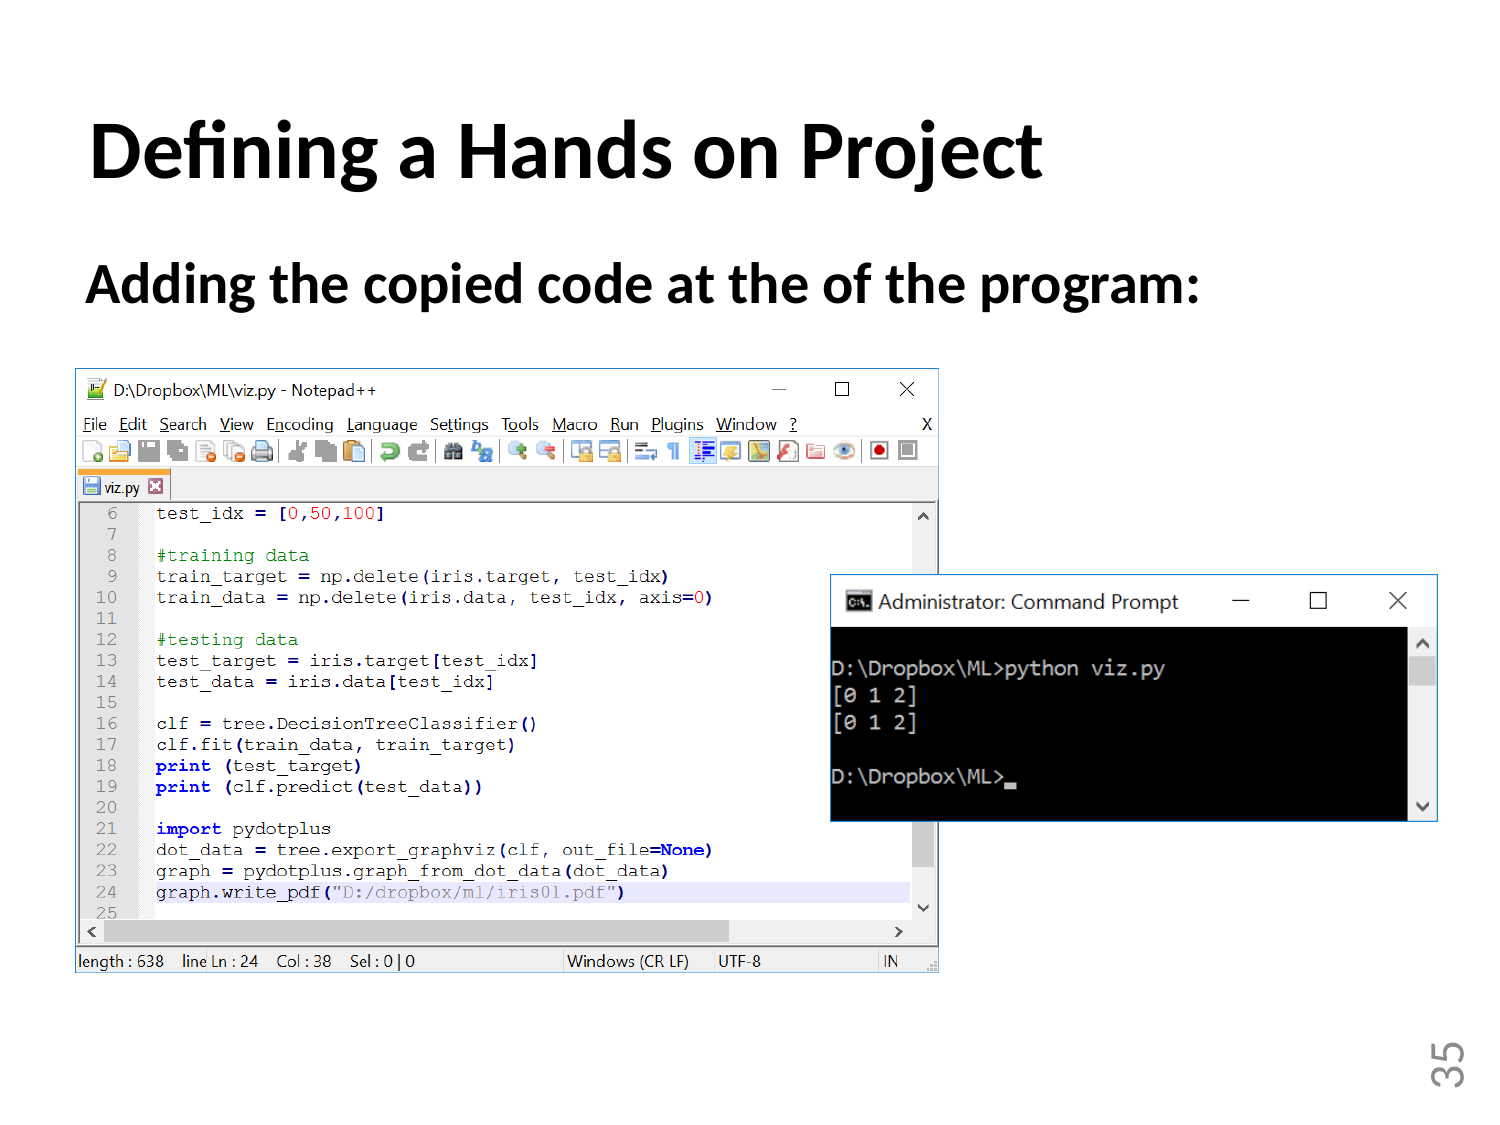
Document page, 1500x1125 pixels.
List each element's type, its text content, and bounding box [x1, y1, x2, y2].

text_box Defining a Hands on Project [74, 87, 1438, 203]
picture [74, 368, 1438, 973]
slide_number 35 [1412, 1025, 1475, 1125]
text_box Adding the copied code at the of the program: [70, 237, 1434, 323]
